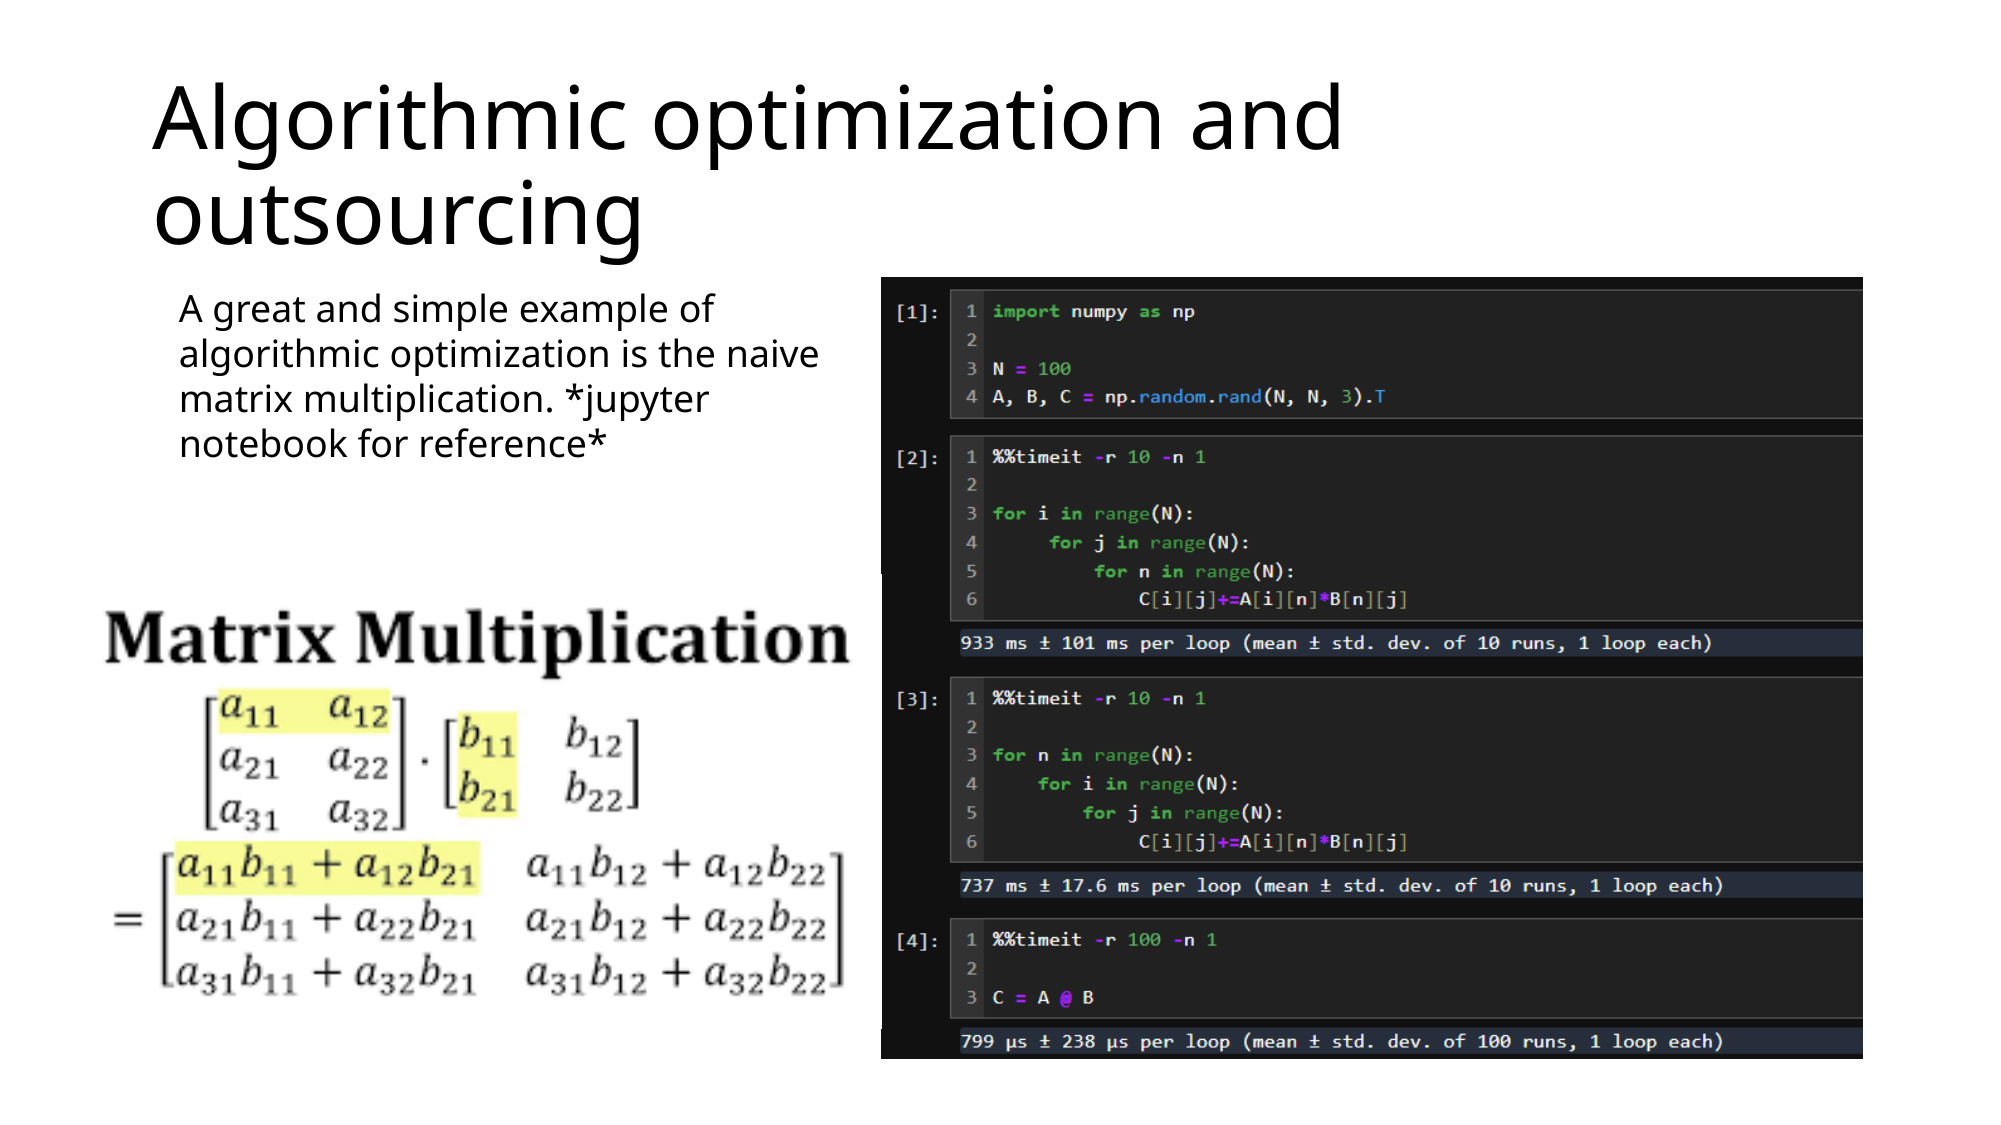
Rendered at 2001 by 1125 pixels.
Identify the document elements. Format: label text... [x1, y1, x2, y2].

title Algorithmic optimization and outsourcing [137, 59, 1863, 278]
text_box A great and simple example of algorithmic optimization is the naive matrix multiplication. *jupyter notebook for reference* [163, 277, 852, 472]
picture [72, 277, 1863, 1059]
